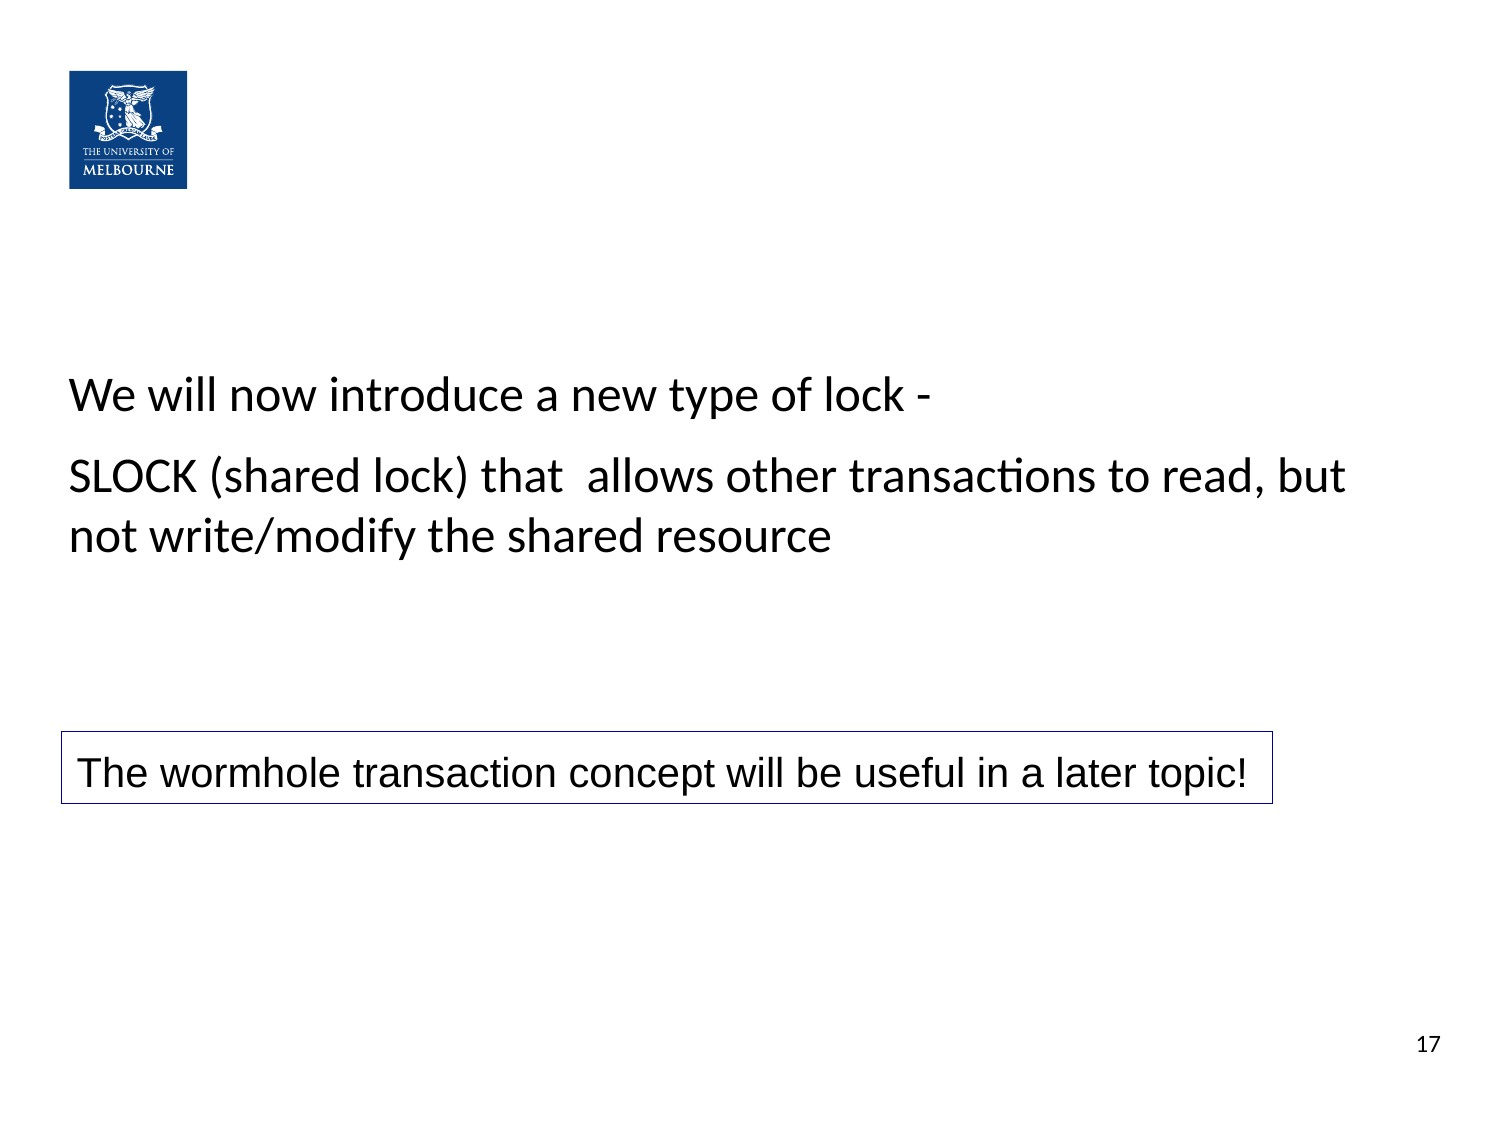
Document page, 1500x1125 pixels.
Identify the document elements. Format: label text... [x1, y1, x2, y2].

list We will now introduce a new type of lock - SLOCK (shared lock) that allows other transactions to read, but not write/modify the shared resource [53, 354, 1443, 1073]
slide_number 17 [1348, 1012, 1442, 1073]
text_box The wormhole transaction concept will be useful in a later topic! [61, 731, 1273, 804]
